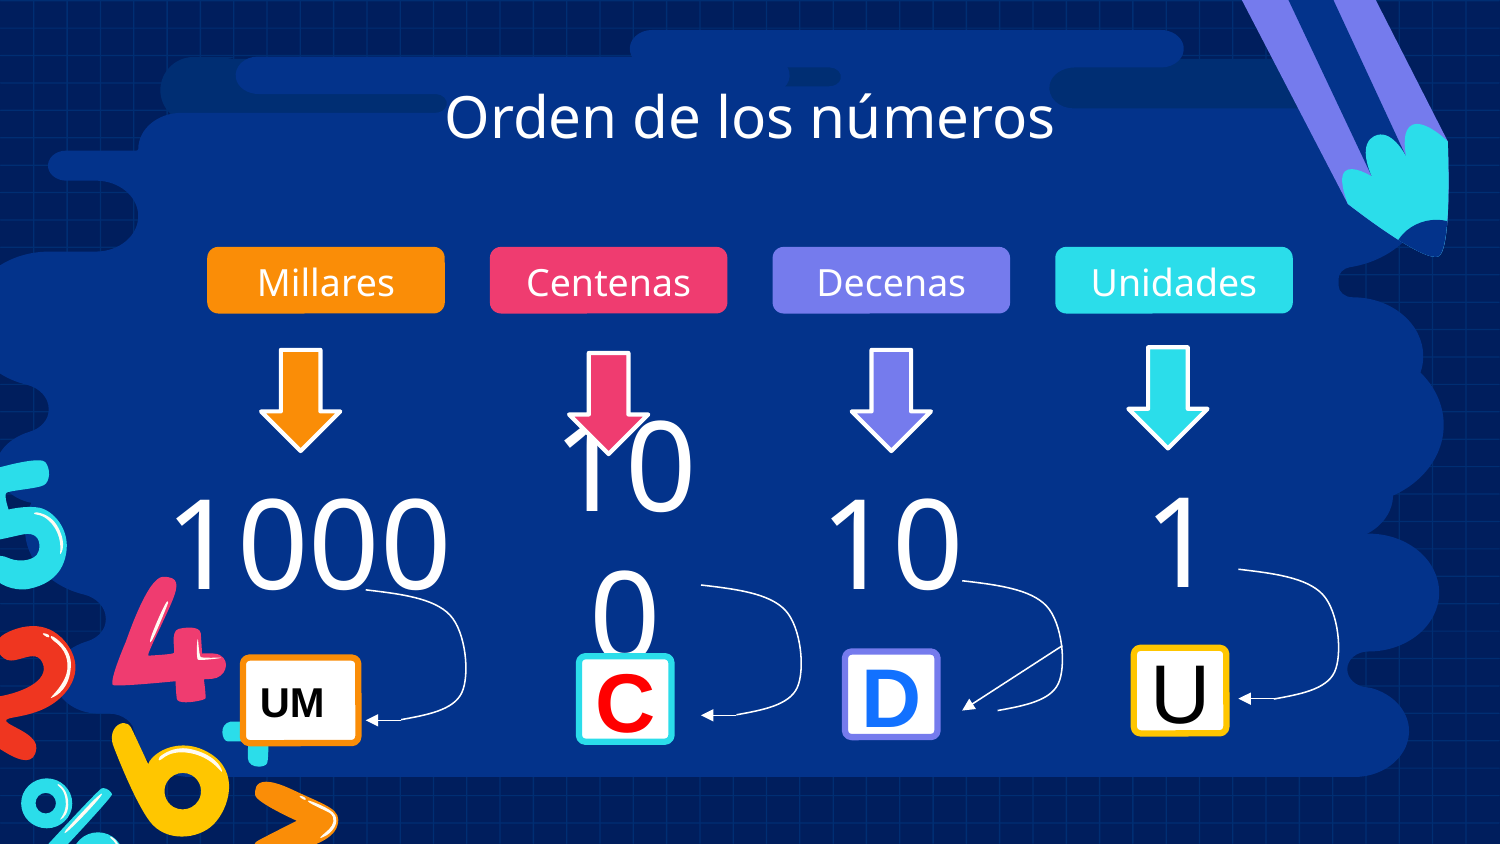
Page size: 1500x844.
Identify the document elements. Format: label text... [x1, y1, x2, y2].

text_box [962, 579, 1063, 690]
text_box [259, 347, 343, 454]
text_box [490, 246, 727, 254]
subtitle Centenas [488, 254, 729, 308]
text_box [1238, 568, 1340, 700]
text_box D [844, 651, 938, 738]
text_box [208, 246, 444, 254]
subtitle 1000 [148, 495, 469, 584]
subtitle Unidades [1054, 254, 1294, 308]
text_box [208, 308, 444, 314]
text_box C [578, 656, 672, 742]
text_box [365, 589, 467, 721]
text_box [1056, 246, 1292, 254]
subtitle Decenas [771, 254, 1012, 308]
text_box [849, 347, 933, 454]
text_box [773, 246, 1010, 254]
text_box [491, 308, 726, 314]
text_box [700, 584, 802, 716]
subtitle 100 [505, 492, 746, 581]
text_box [567, 350, 651, 457]
text_box U [1133, 647, 1227, 734]
subtitle 1 [1028, 493, 1332, 582]
text_box [774, 308, 1009, 314]
subtitle 10 [772, 495, 1013, 584]
title Orden de los números [116, 88, 1383, 142]
text_box UM [242, 657, 359, 744]
subtitle Millares [206, 254, 446, 308]
text_box [1126, 345, 1210, 451]
text_box [1056, 308, 1292, 314]
text_box [992, 647, 1064, 712]
